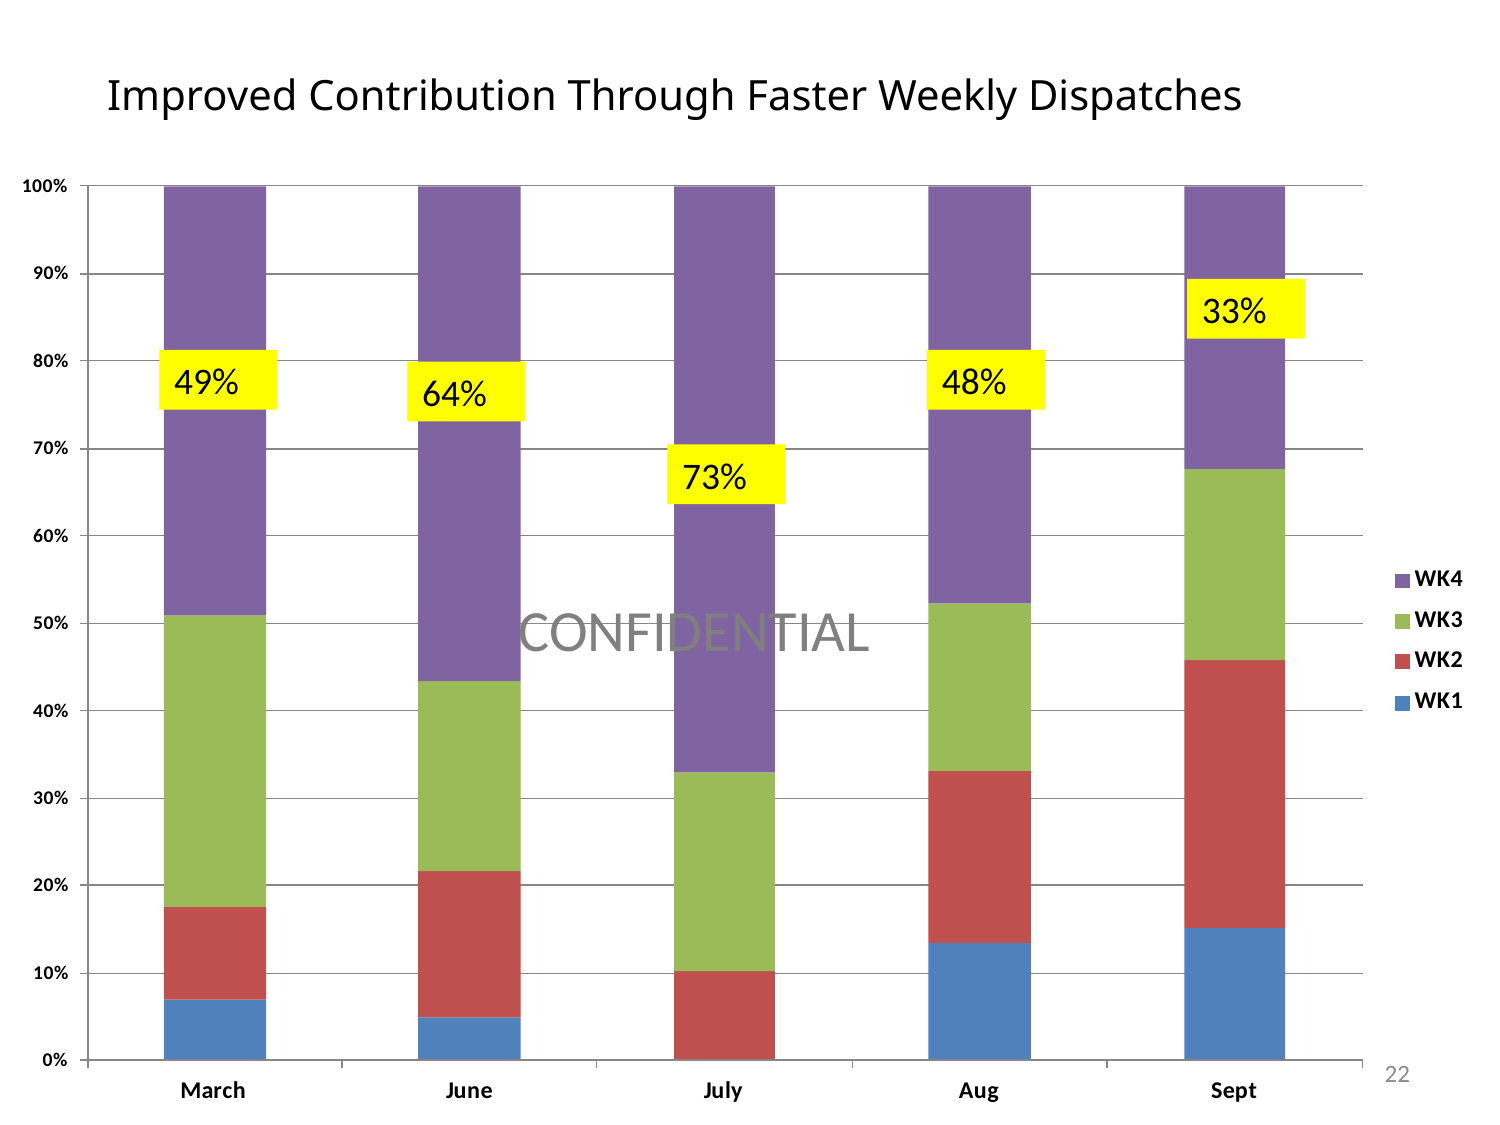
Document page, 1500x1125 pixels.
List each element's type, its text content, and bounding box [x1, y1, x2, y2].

picture [8, 162, 1483, 1118]
title Improved Contribution Through Faster Weekly Dispatches [0, 0, 1350, 188]
